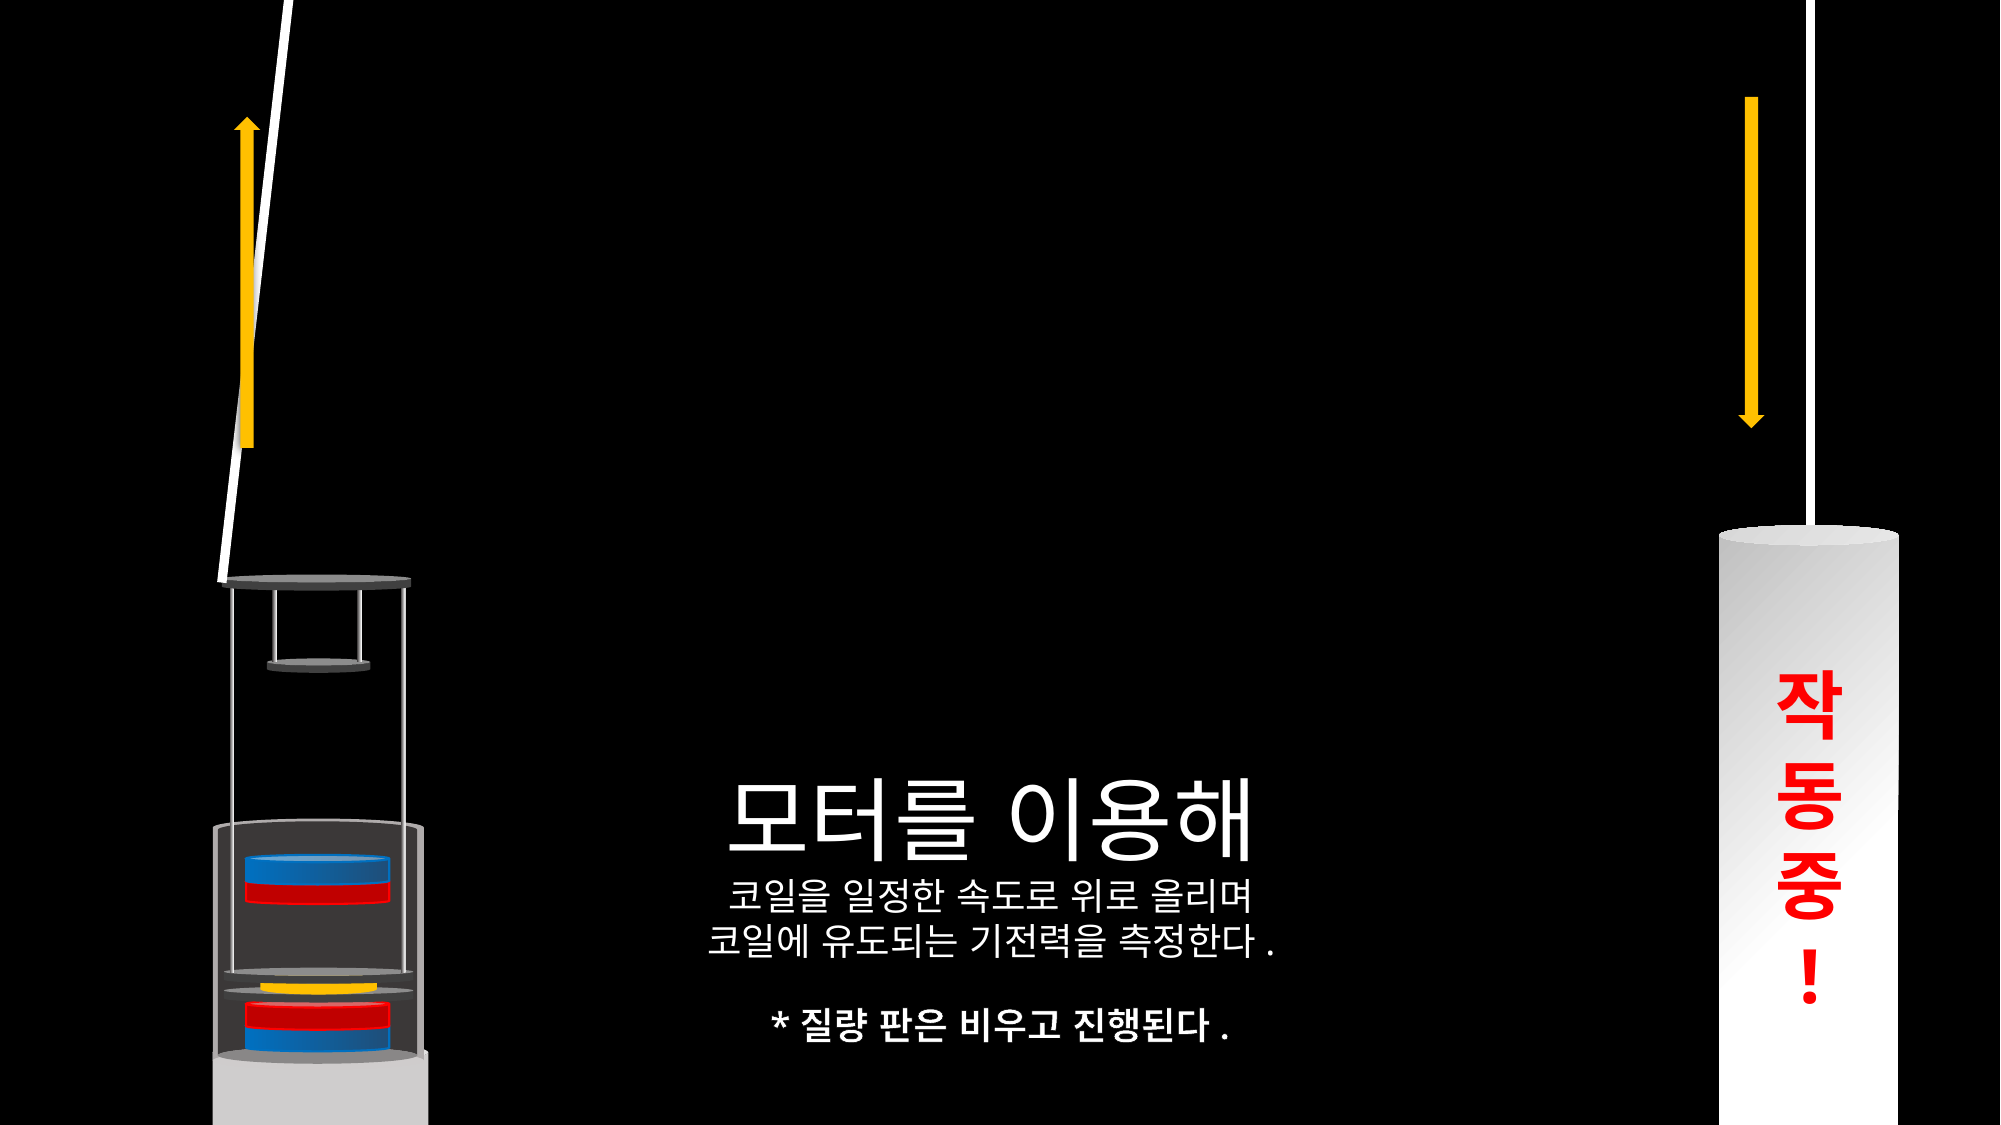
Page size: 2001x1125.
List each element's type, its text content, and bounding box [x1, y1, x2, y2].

text_box 작 동 중 ! [1760, 651, 1860, 1026]
text_box [1717, 524, 1900, 1125]
text_box *질량 판은 비우고 진행된다. [755, 994, 1245, 1055]
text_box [221, 0, 414, 1003]
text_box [246, 854, 390, 904]
text_box [211, 822, 425, 1071]
text_box [211, 1048, 430, 1125]
text_box 모터를 이용해 코일을 일정한 속도로 위로 올리며 코일에 유도되는 기전력을 측정한다. [692, 755, 1291, 971]
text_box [246, 1003, 390, 1052]
text_box [216, 826, 419, 1065]
text_box [1738, 96, 1765, 429]
